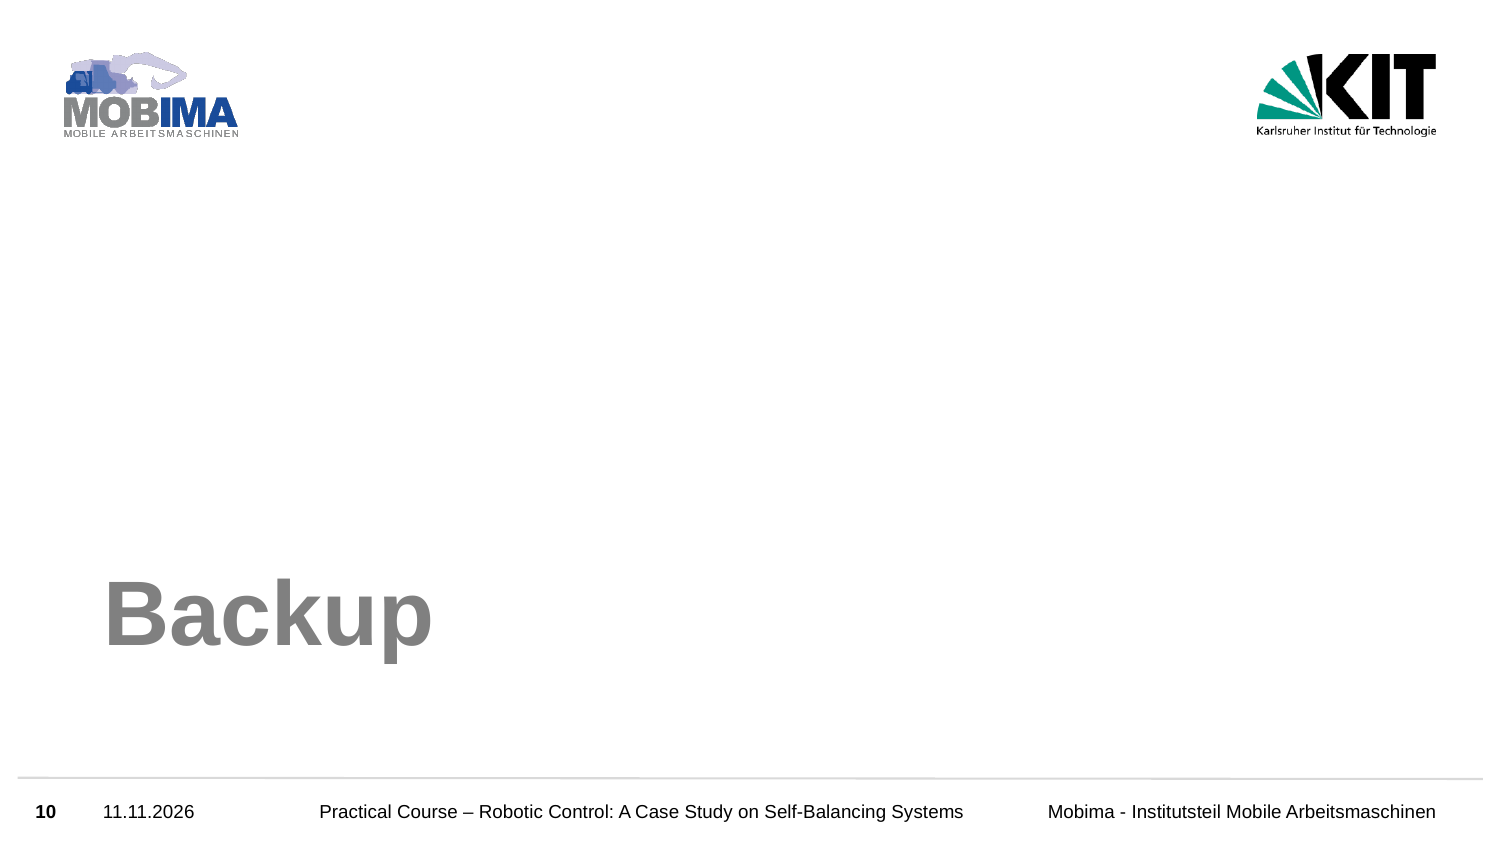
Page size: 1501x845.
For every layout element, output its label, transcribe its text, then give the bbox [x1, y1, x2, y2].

picture [64, 52, 238, 137]
picture [1257, 54, 1436, 137]
slide_number 10 [35, 778, 89, 844]
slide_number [102, 778, 272, 844]
text_box Backup [88, 546, 871, 672]
